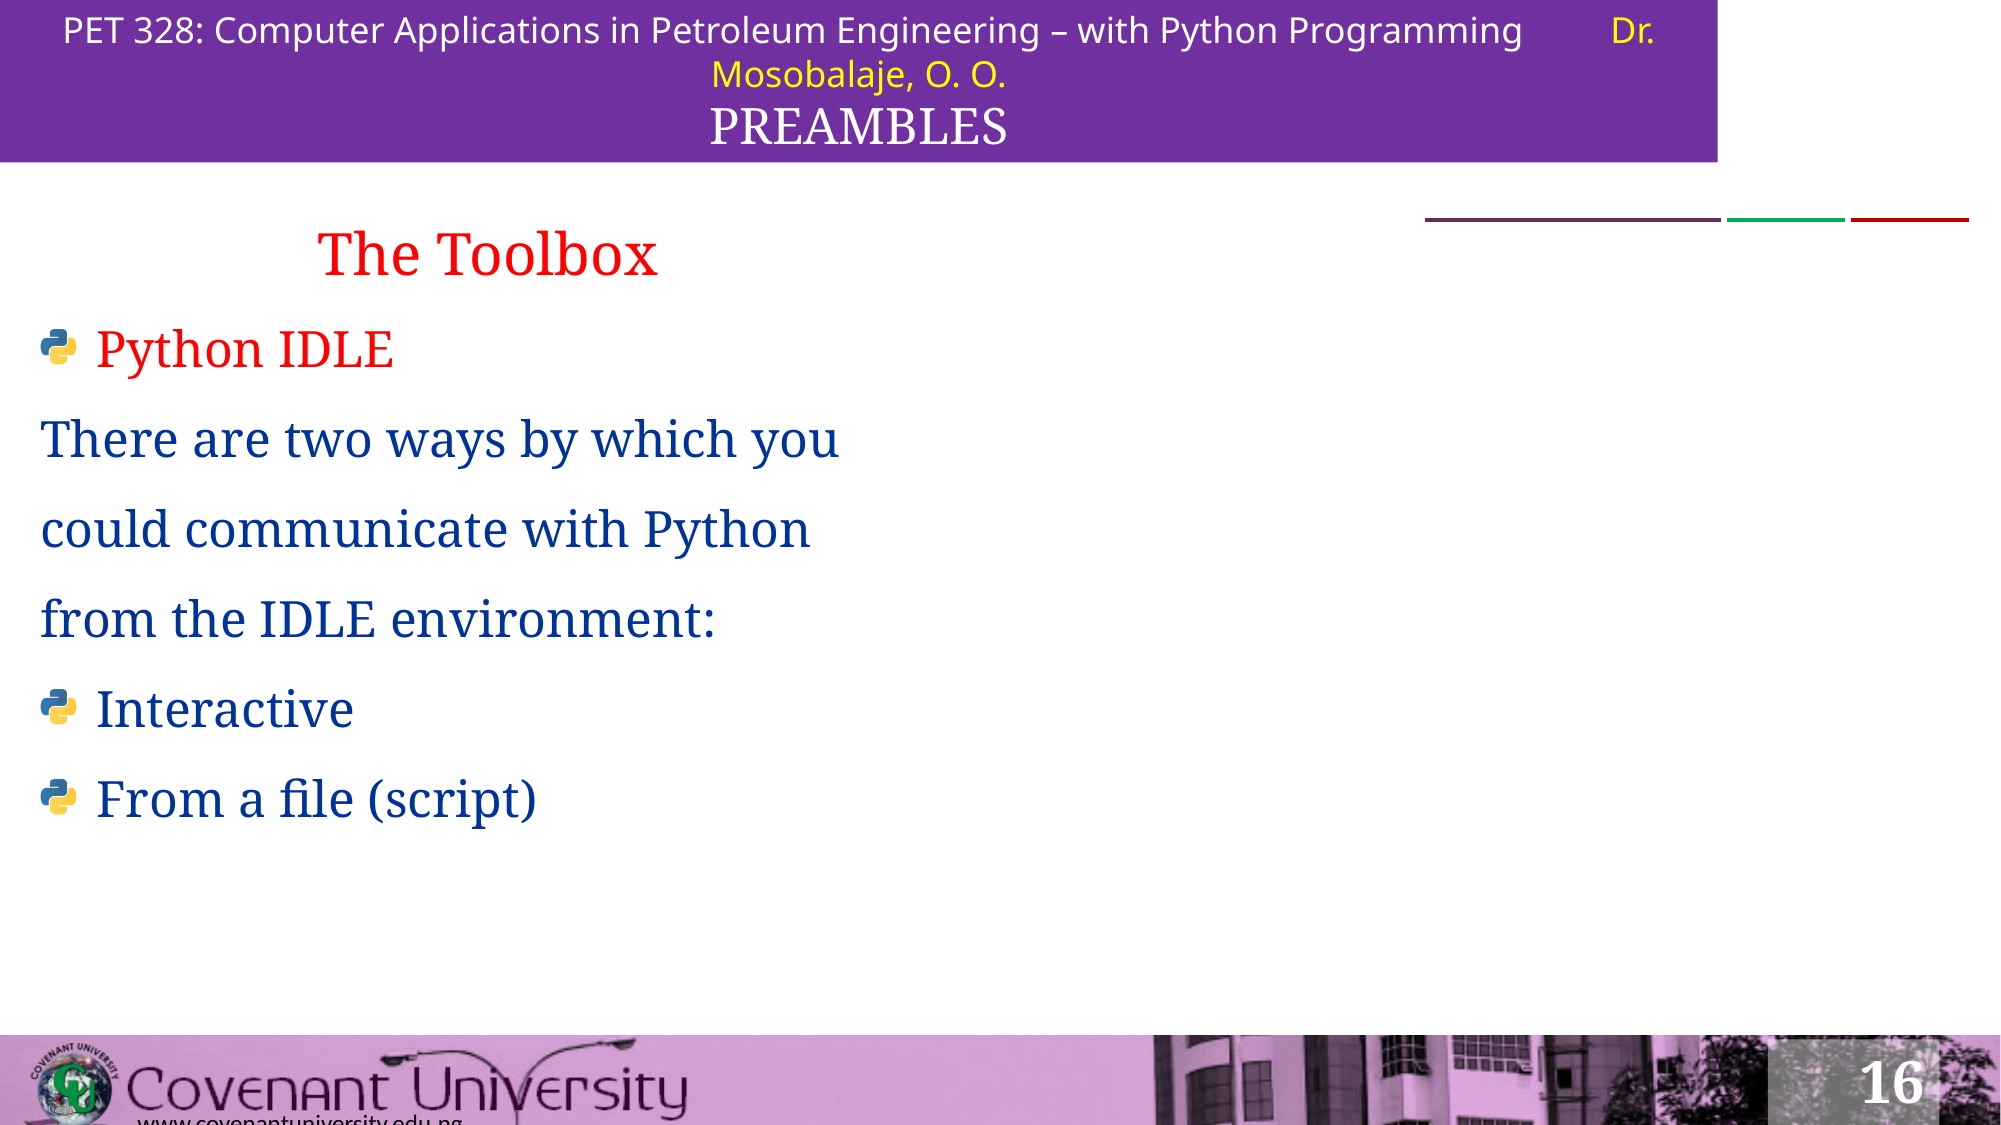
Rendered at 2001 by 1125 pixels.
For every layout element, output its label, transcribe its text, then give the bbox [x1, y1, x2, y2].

picture [40, 329, 77, 365]
text_box PET 328: Computer Applications in Petroleum Engineering – with Python Programming Dr. Mosobalaje, O. O. PREAMBLES [0, 0, 1718, 163]
picture [40, 689, 77, 725]
text_box The Toolbox Python IDLE There are two ways by which you could communicate with Python from the IDLE environment: Interactive From a file (script) [25, 174, 951, 835]
picture [23, 1036, 1072, 1125]
picture [40, 779, 77, 815]
